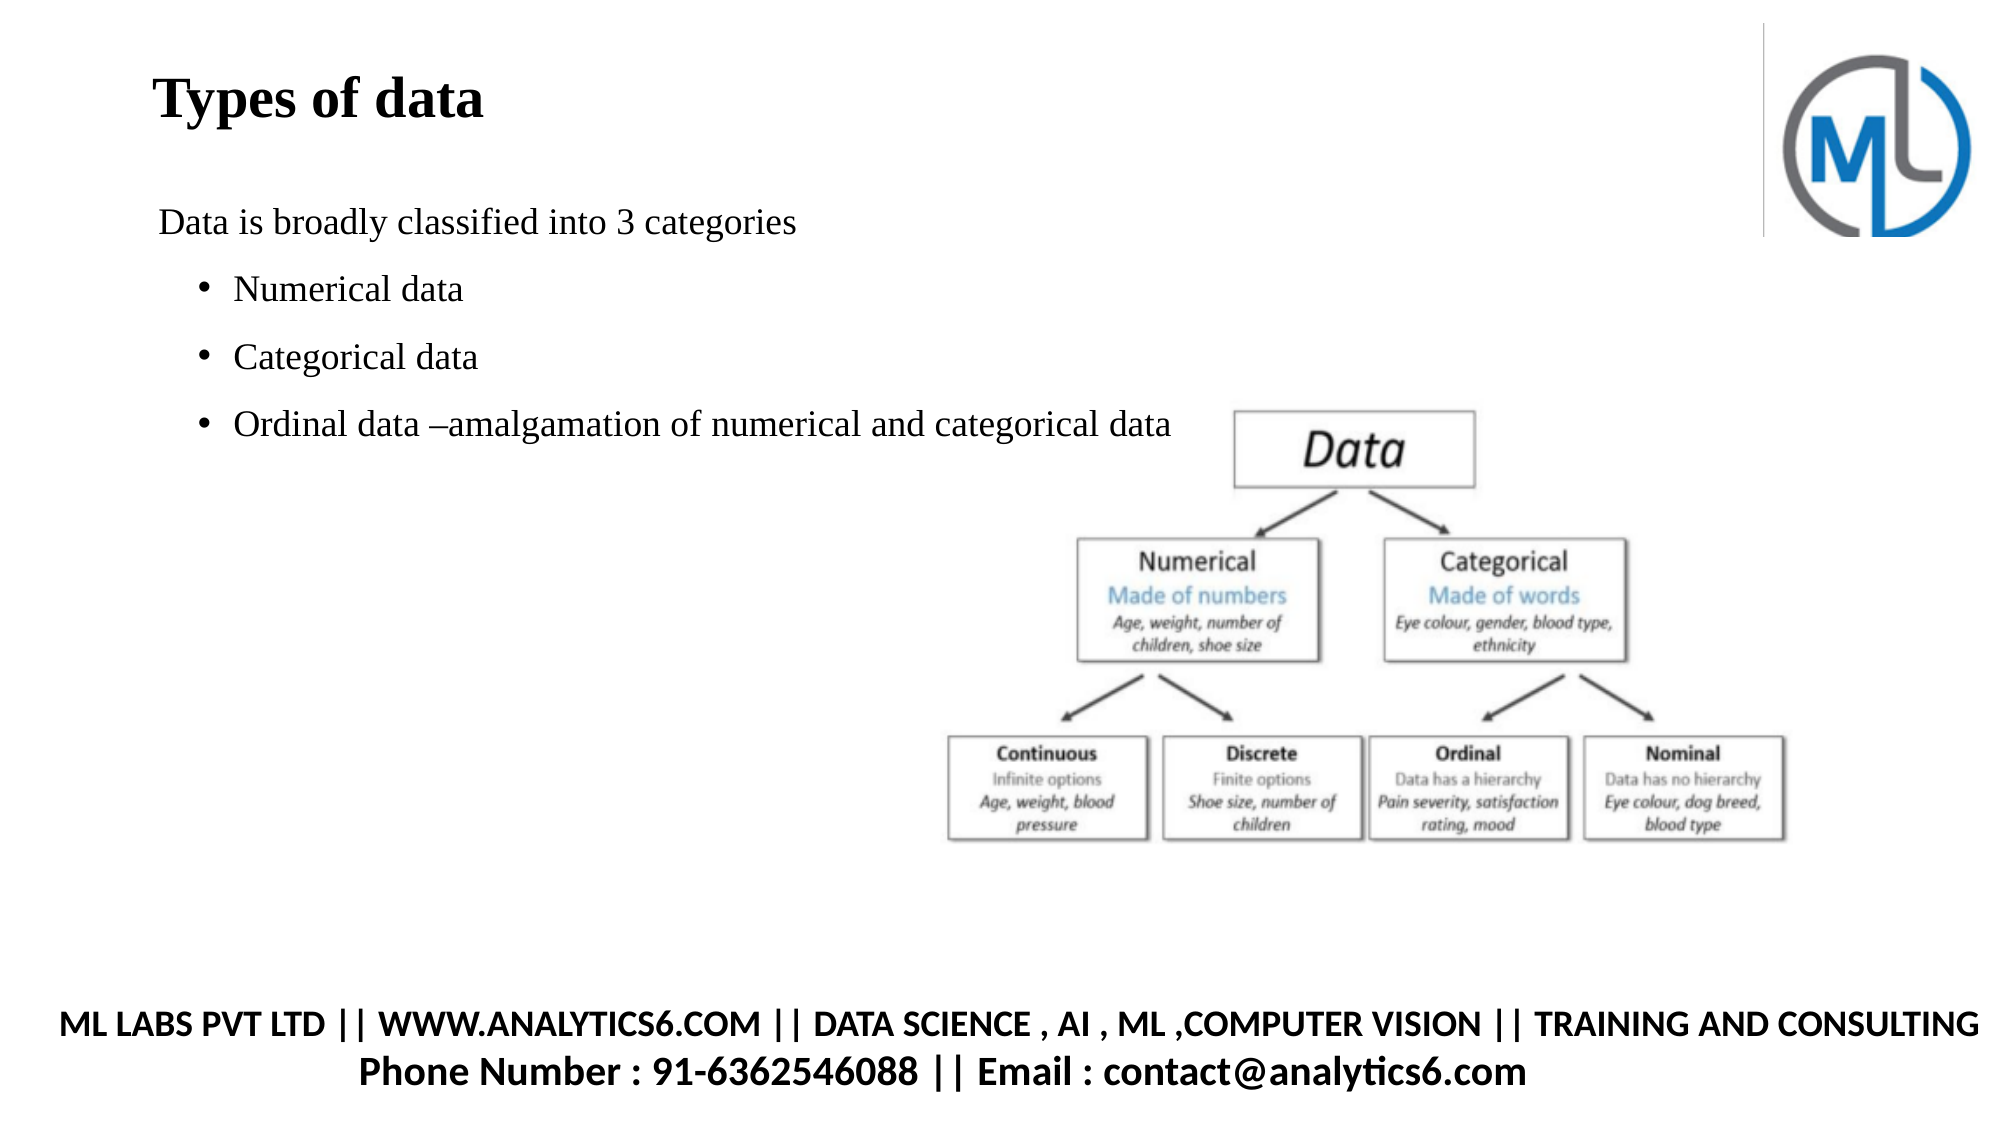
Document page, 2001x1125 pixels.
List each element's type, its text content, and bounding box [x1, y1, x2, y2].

text_box Data is broadly classified into 3 categories Numerical data Categorical data Ordinal data –amalgamation of numerical and categorical data [143, 167, 1423, 452]
slide_number ML LABS PVT LTD || WWW.ANALYTICS6.COM || DATA SCIENCE , AI , ML ,COMPUTER VISION || TRAINING AND CONSULTING Phone Number : 91-6362546088 || Email : contact@analytics6.com [44, 991, 2000, 1052]
title Types of data [137, 59, 1863, 278]
picture [712, 23, 1981, 945]
